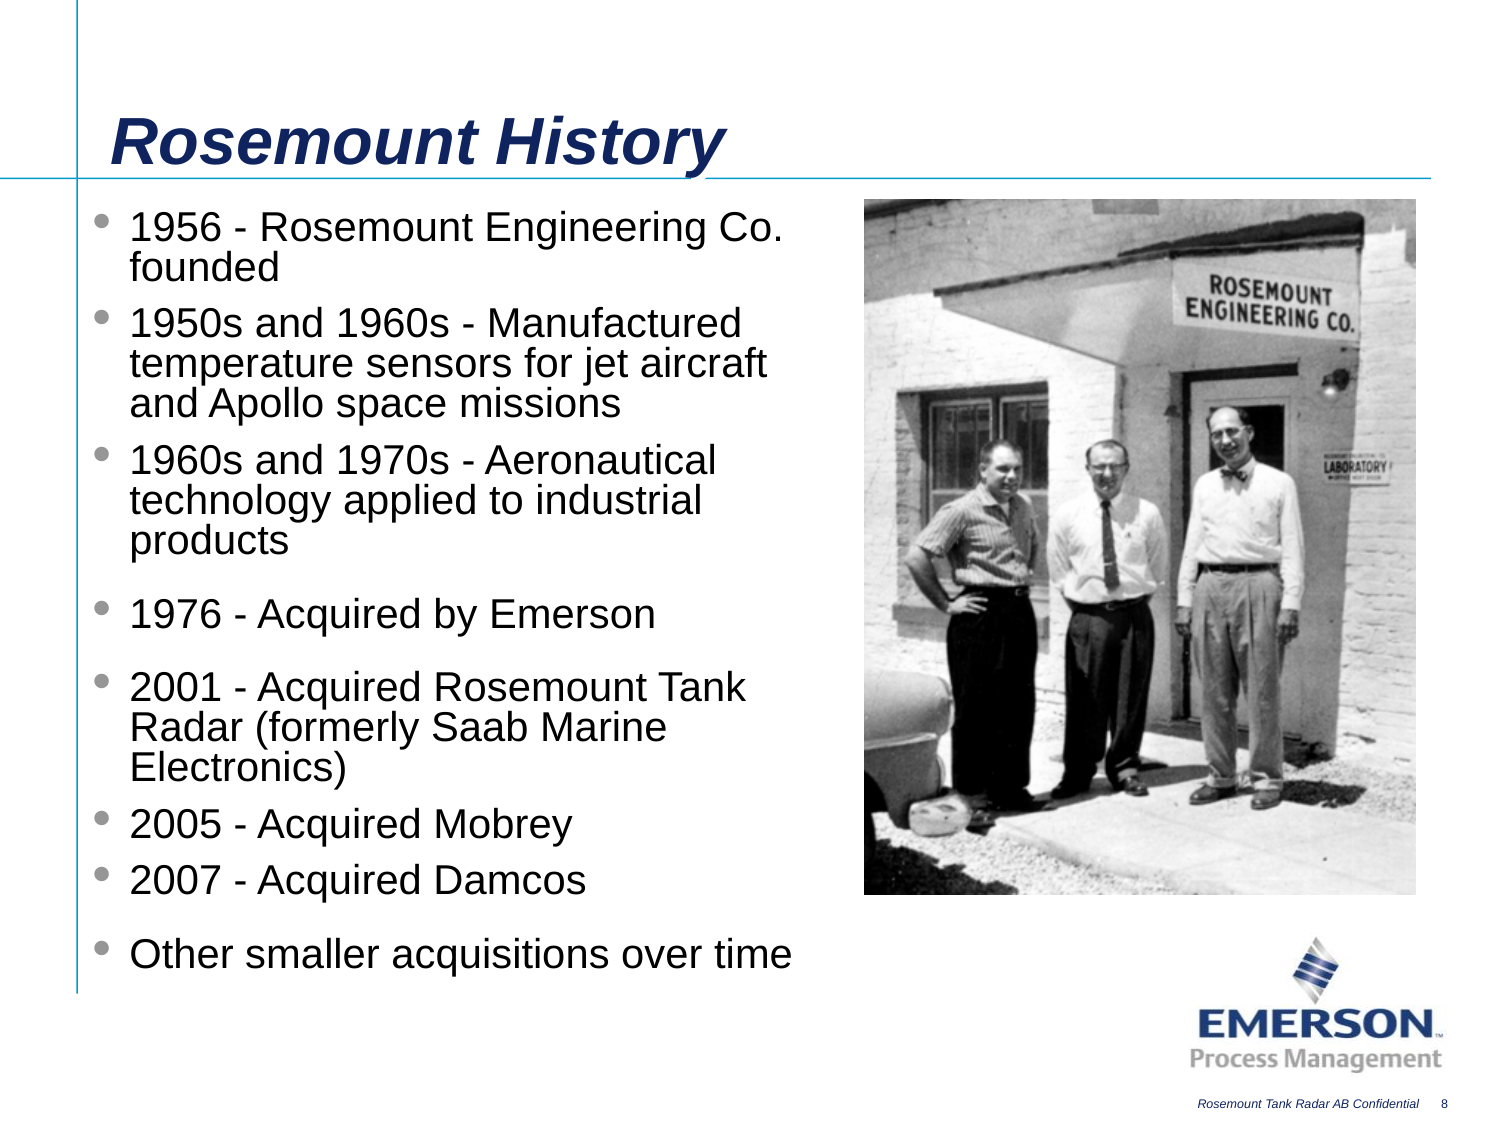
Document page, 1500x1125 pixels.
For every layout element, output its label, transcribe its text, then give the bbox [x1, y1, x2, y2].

title Rosemount History [95, 66, 1342, 186]
picture [864, 199, 1416, 895]
slide_number 8 [1412, 1095, 1449, 1109]
picture [1173, 909, 1461, 1101]
text_box 1956 - Rosemount Engineering Co. founded 1950s and 1960s - Manufactured temperature sensors for jet aircraft and Apollo space missions 1960s and 1970s - Aeronautical technology applied to industrial products 1976 - Acquired by Emerson 2001 - Acquired Rosemount Tank Radar (formerly Saab Marine Electronics) 2005 - Acquired Mobrey 2007 - Acquired Damcos Other smaller acquisitions over time [77, 202, 856, 984]
